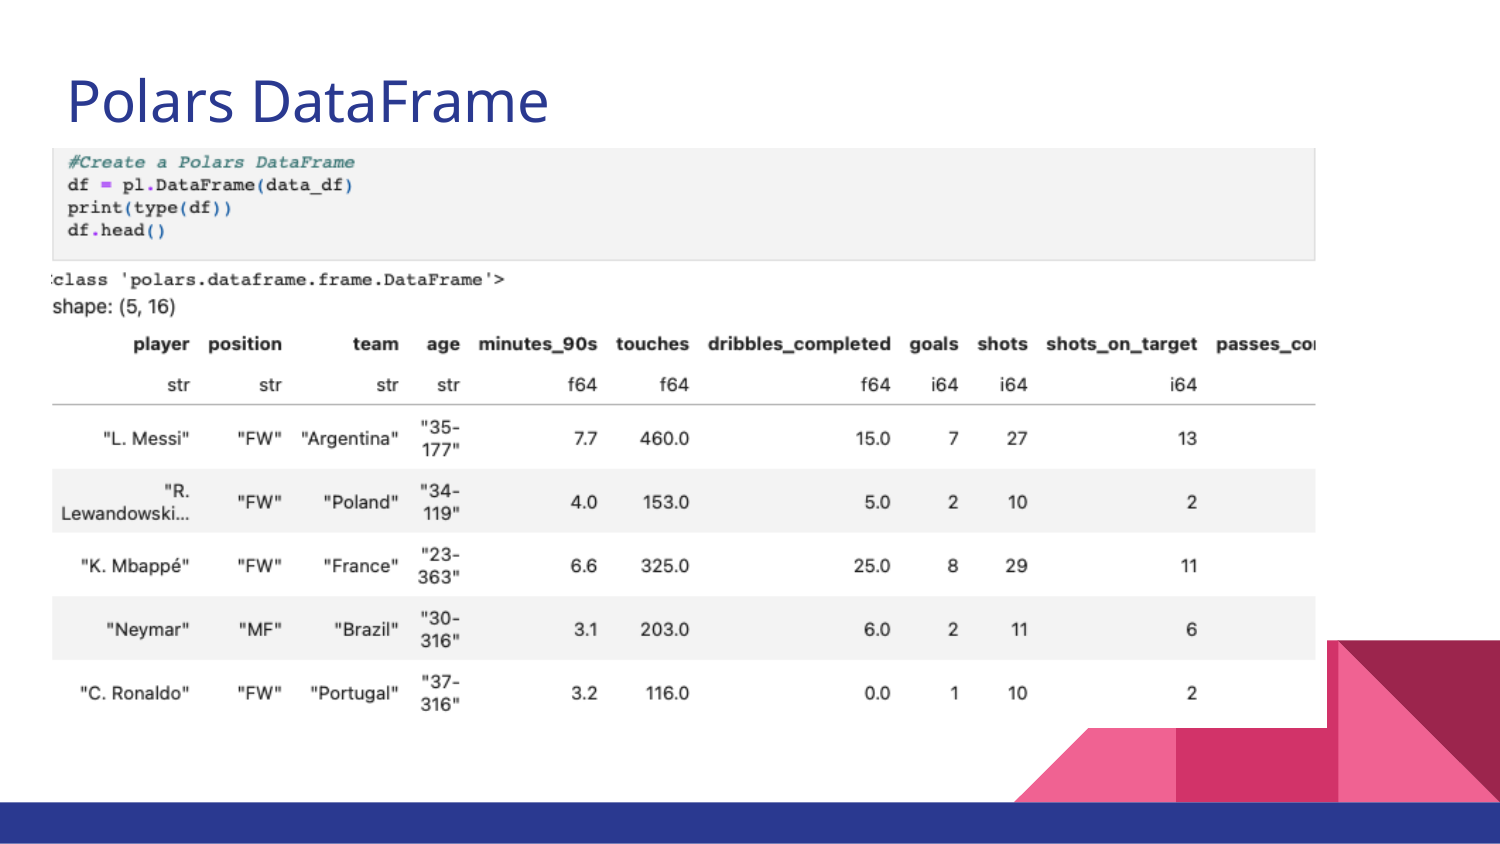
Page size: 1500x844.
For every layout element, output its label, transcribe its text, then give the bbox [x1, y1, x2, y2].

title Polars DataFrame [51, 49, 1449, 149]
picture [50, 148, 1327, 729]
